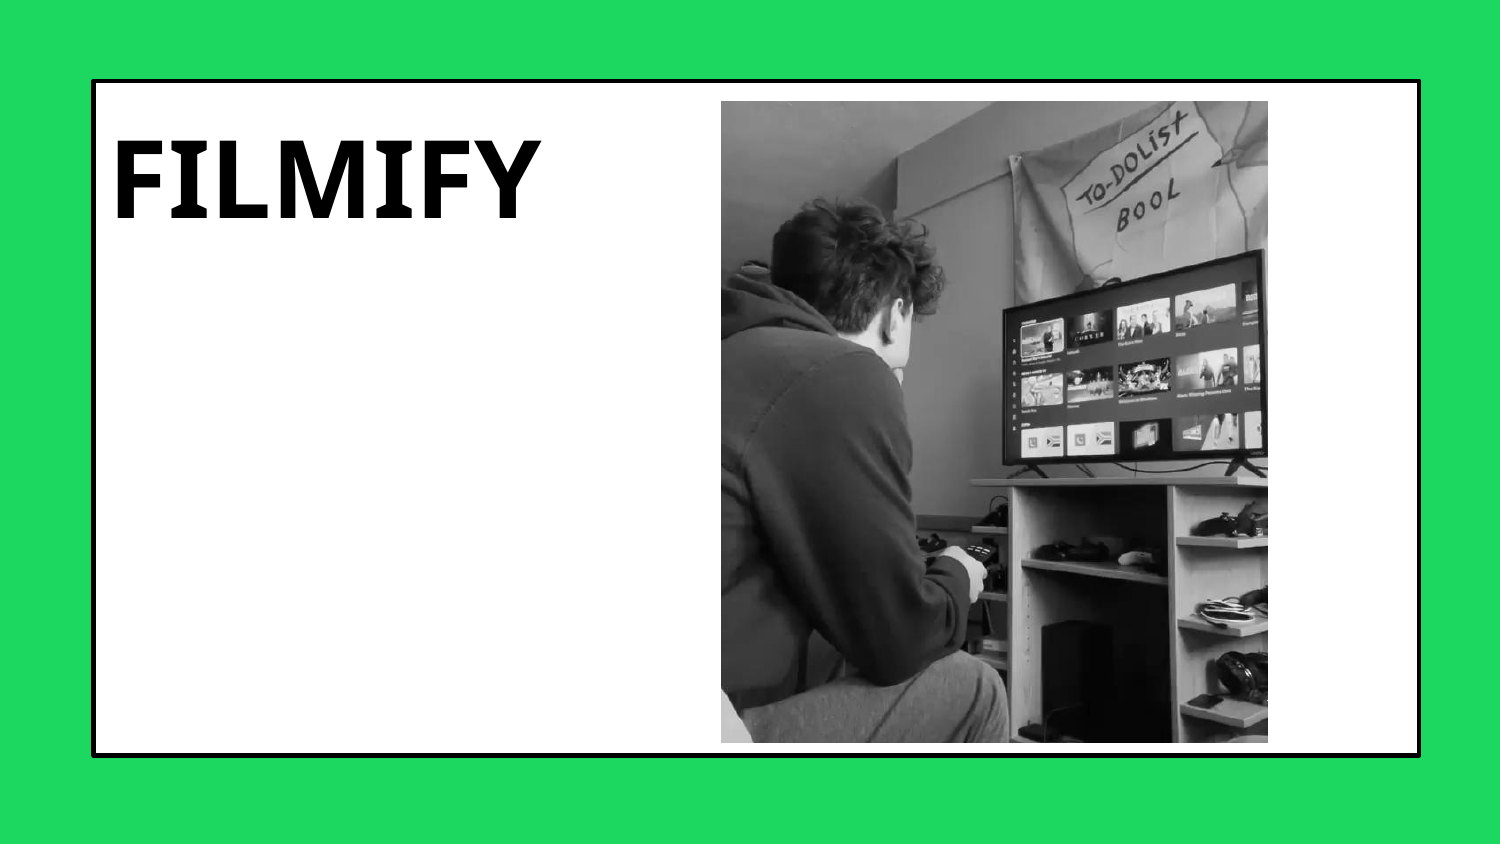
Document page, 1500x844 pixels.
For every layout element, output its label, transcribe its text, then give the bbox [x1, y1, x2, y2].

picture [721, 100, 1268, 743]
text_box [93, 80, 1420, 756]
title FILMIFY [93, 80, 600, 256]
